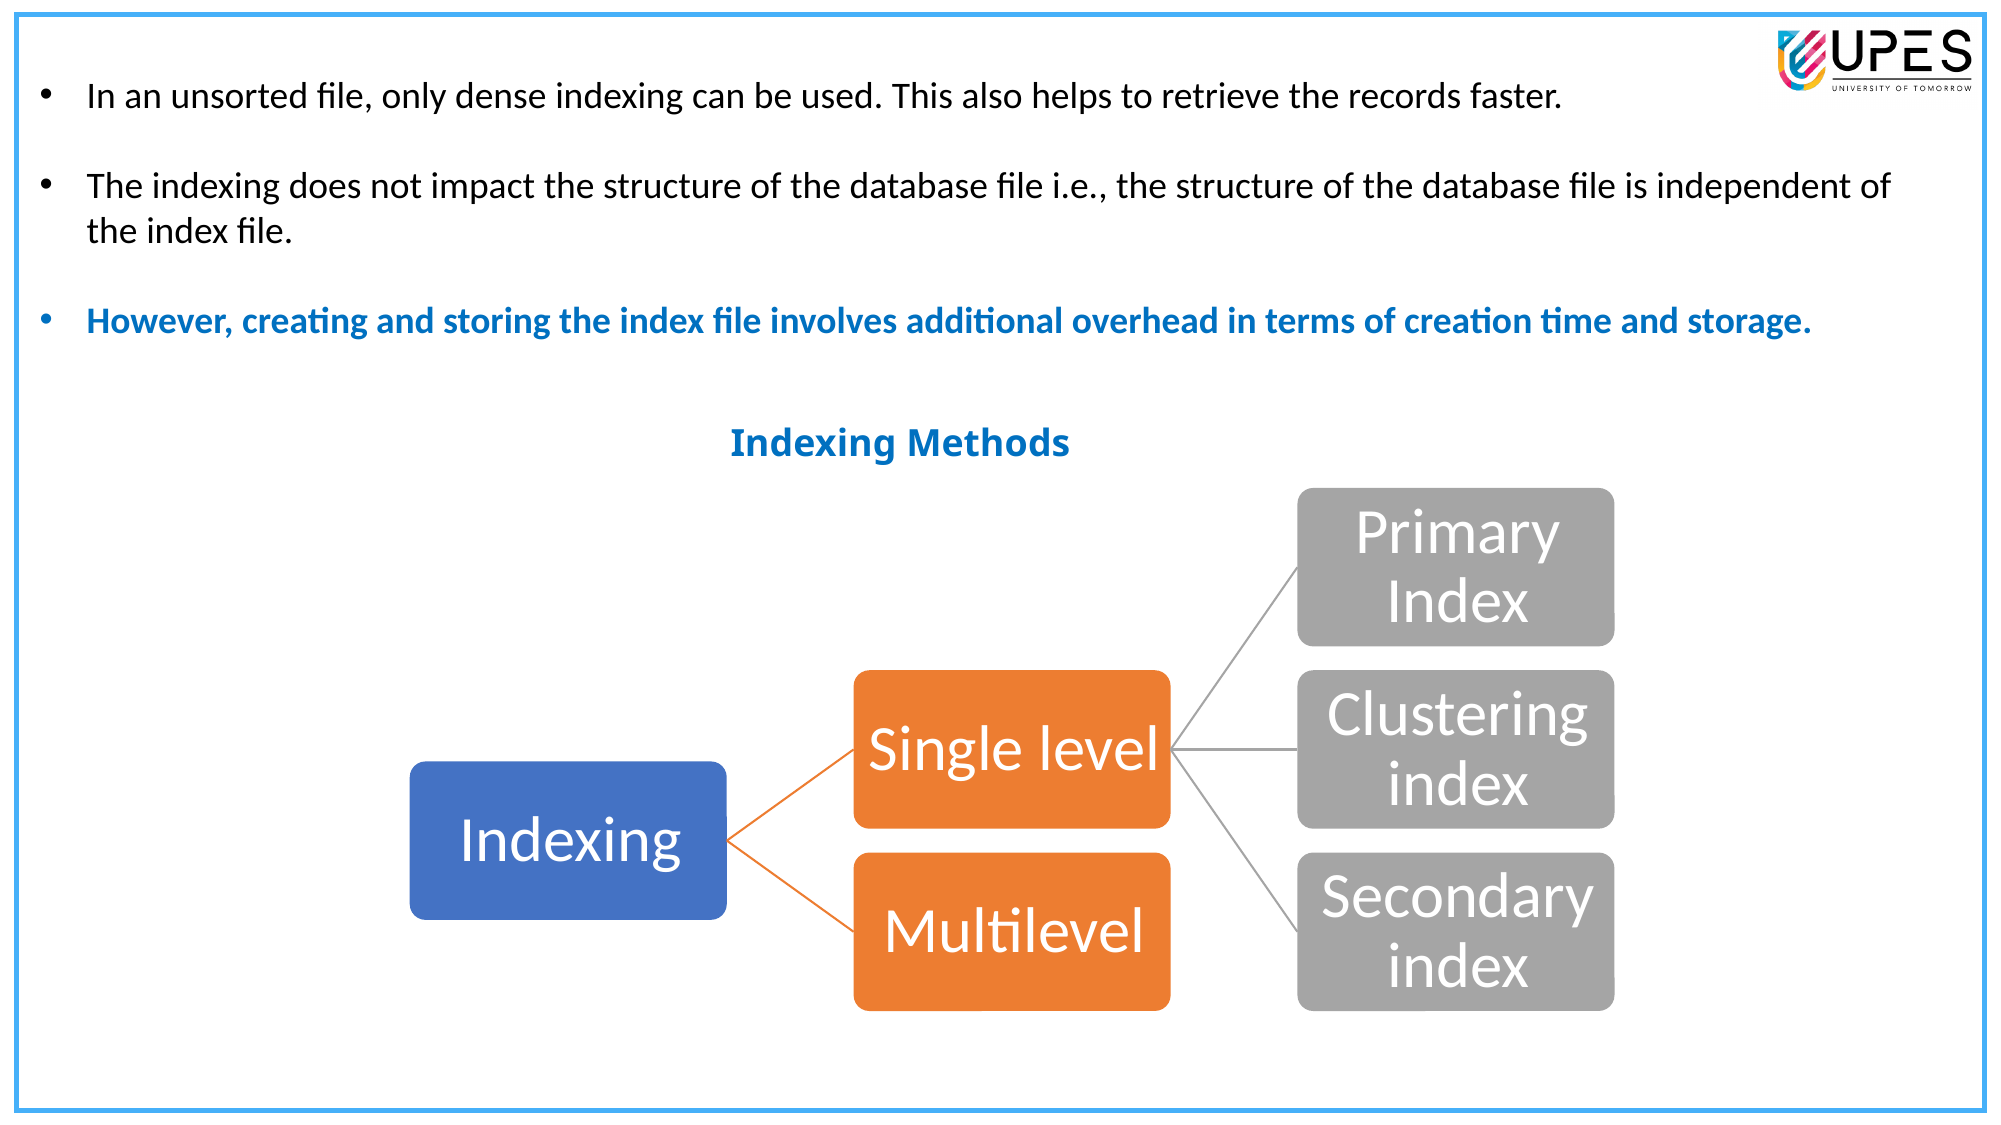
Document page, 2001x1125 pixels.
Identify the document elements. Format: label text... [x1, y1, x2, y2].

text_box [265, 487, 1760, 1012]
text_box Indexing Methods [715, 411, 1716, 471]
text_box In an unsorted file, only dense indexing can be used. This also helps to retrieve the records faster. The indexing does not impact the structure of the database file i.e., the structure of the database file is independent of the index file. However, creating and storing the index file involves additional overhead in terms of creation time and storage. [24, 63, 1912, 484]
picture [1758, 20, 1978, 110]
